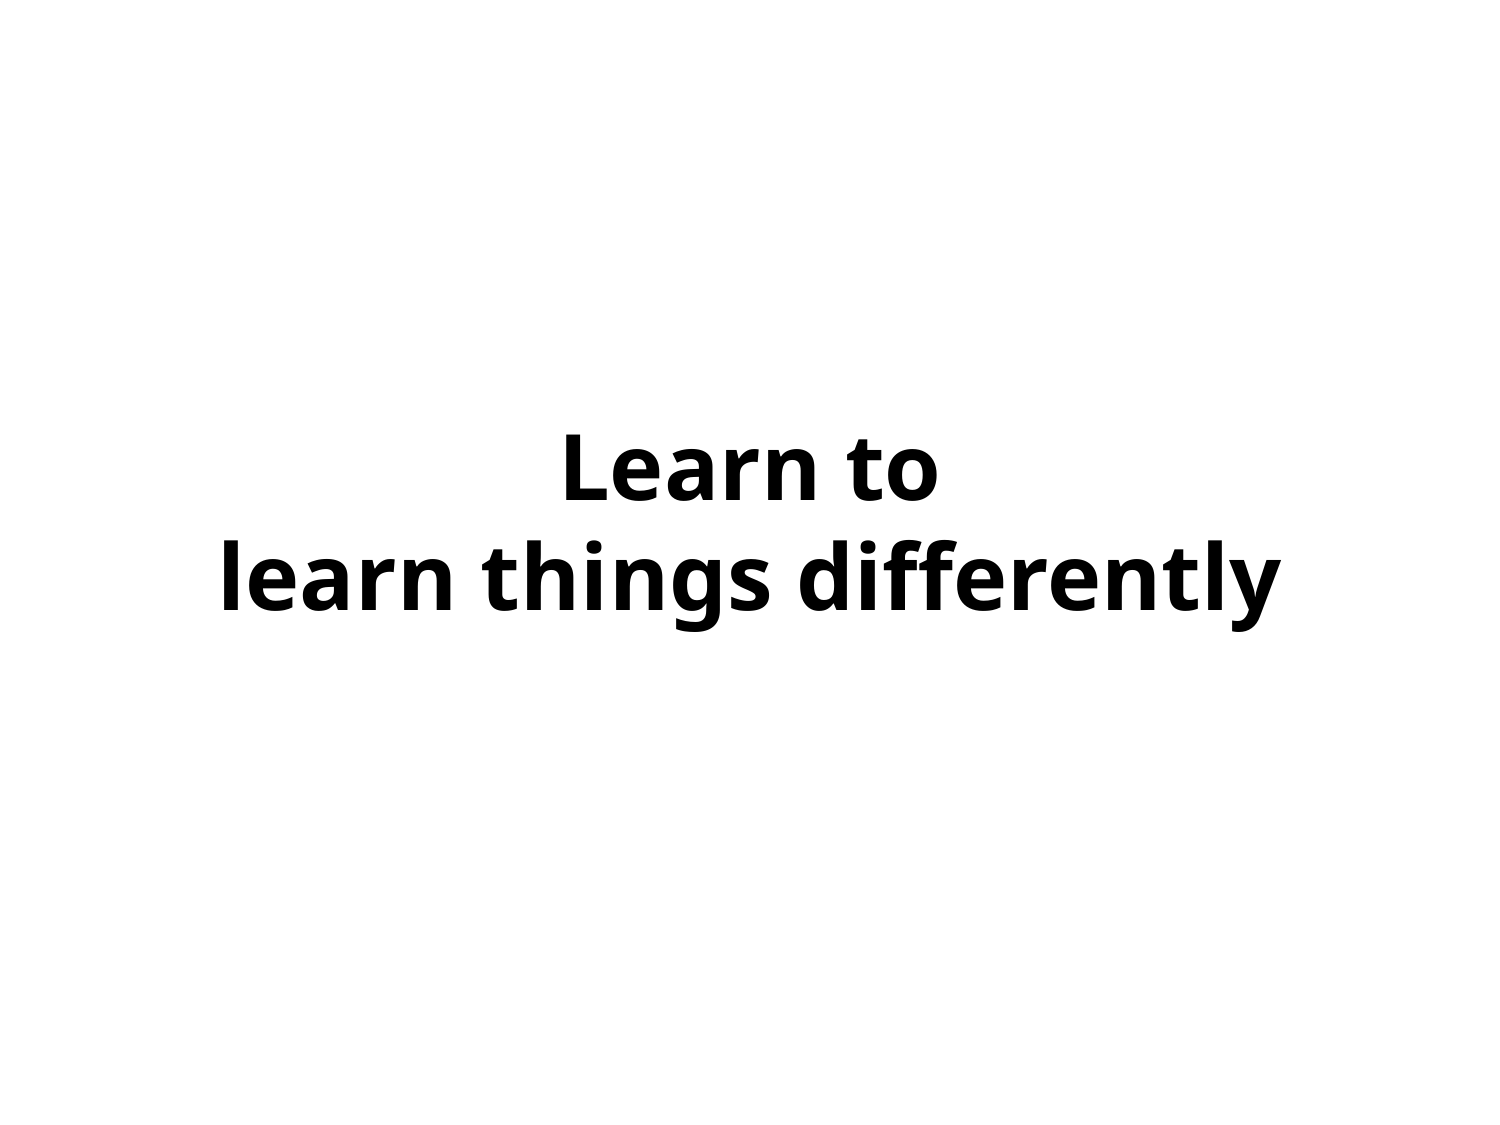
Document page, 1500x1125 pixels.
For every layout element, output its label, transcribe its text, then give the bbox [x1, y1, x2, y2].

text_box Learn to learn things differently [0, 425, 1500, 613]
